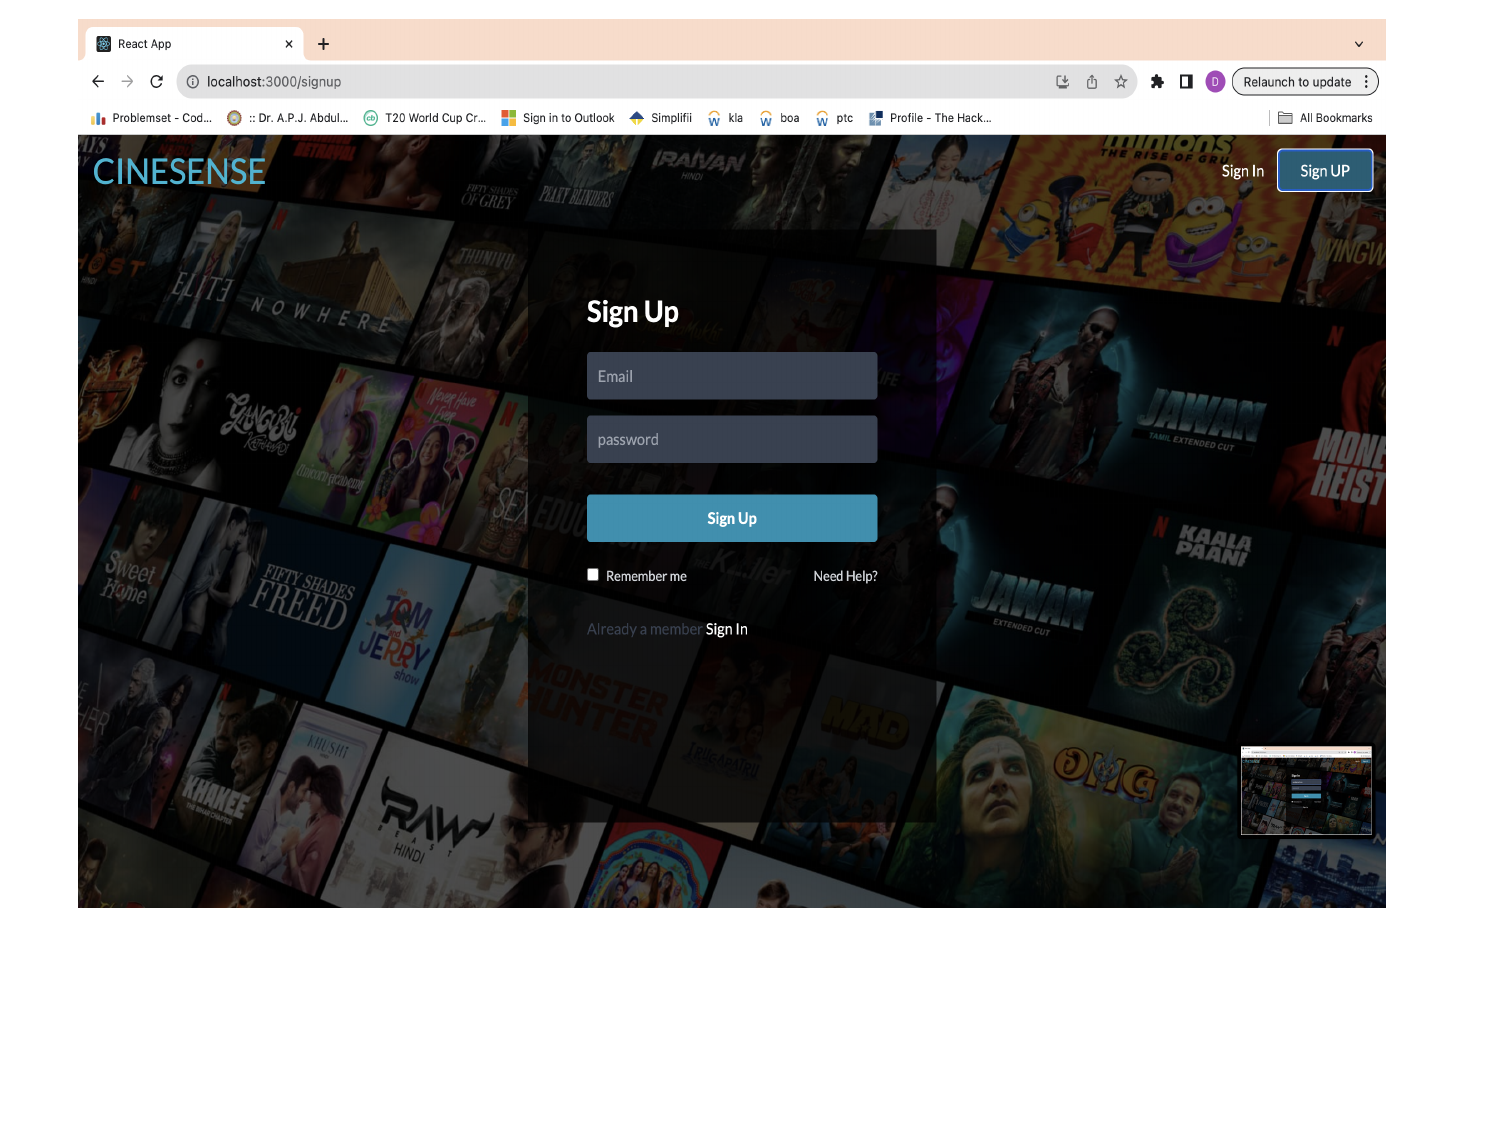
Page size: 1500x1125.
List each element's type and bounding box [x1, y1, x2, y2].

picture [77, 19, 1386, 908]
